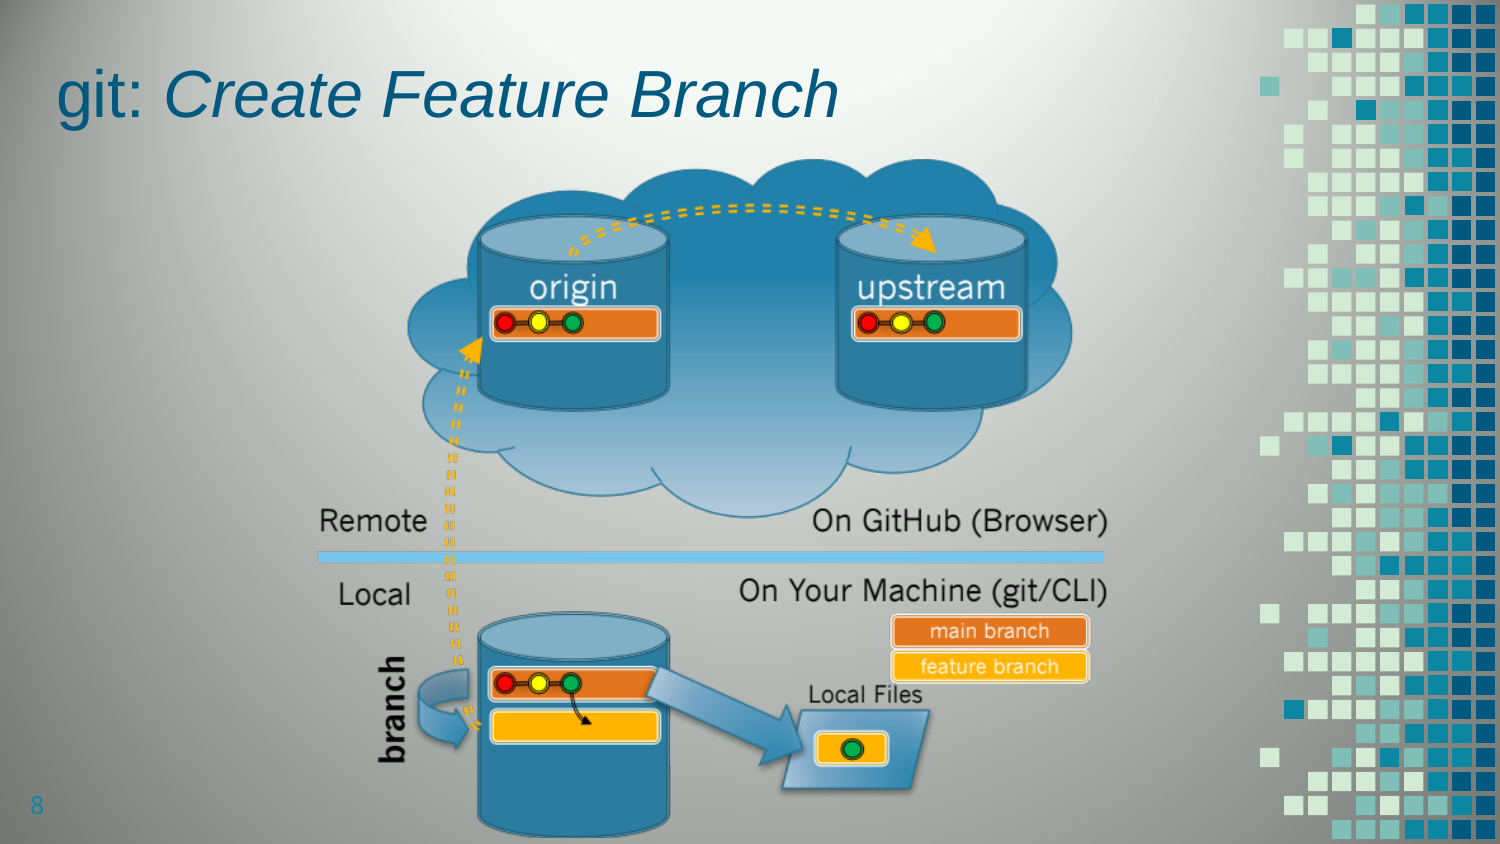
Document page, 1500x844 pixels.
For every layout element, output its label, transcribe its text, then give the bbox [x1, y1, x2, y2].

picture [0, 0, 1500, 844]
slide_number 8 [15, 774, 105, 839]
title git: Create Feature Branch [41, 4, 1326, 146]
